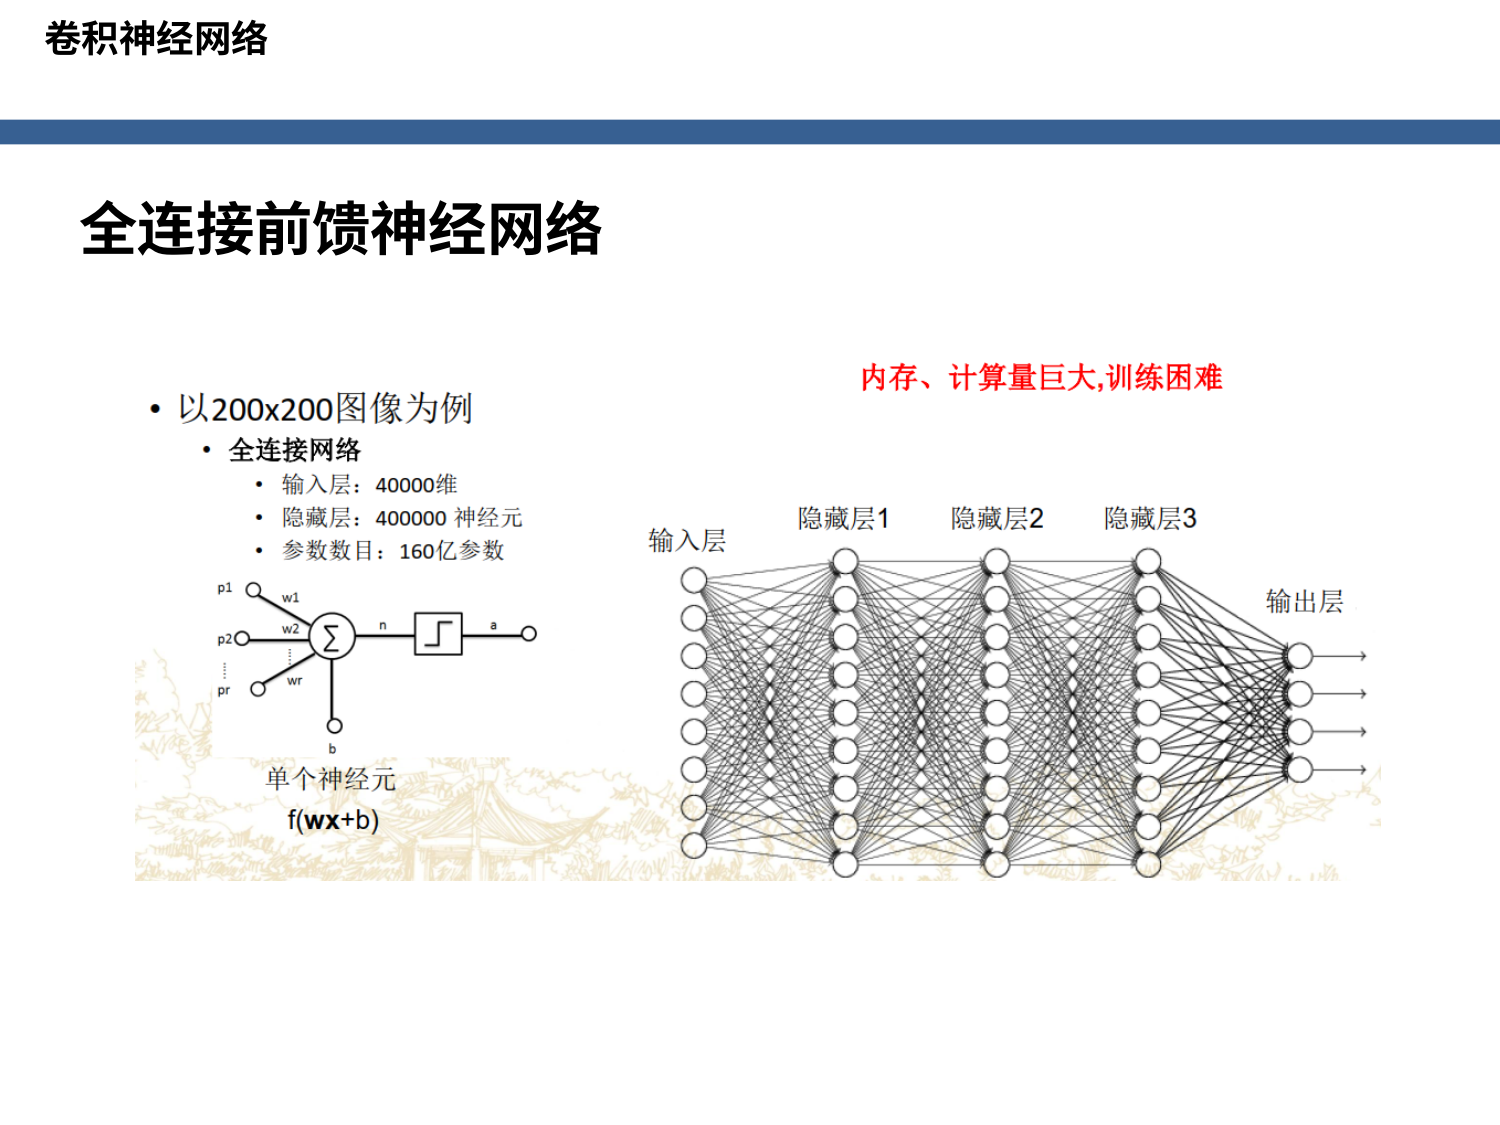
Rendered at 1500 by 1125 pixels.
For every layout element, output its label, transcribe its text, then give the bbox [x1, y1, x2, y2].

subtitle 全连接前馈神经网络 [64, 184, 1436, 1047]
picture [135, 349, 1381, 882]
title 卷积神经网络 [29, 7, 1305, 91]
